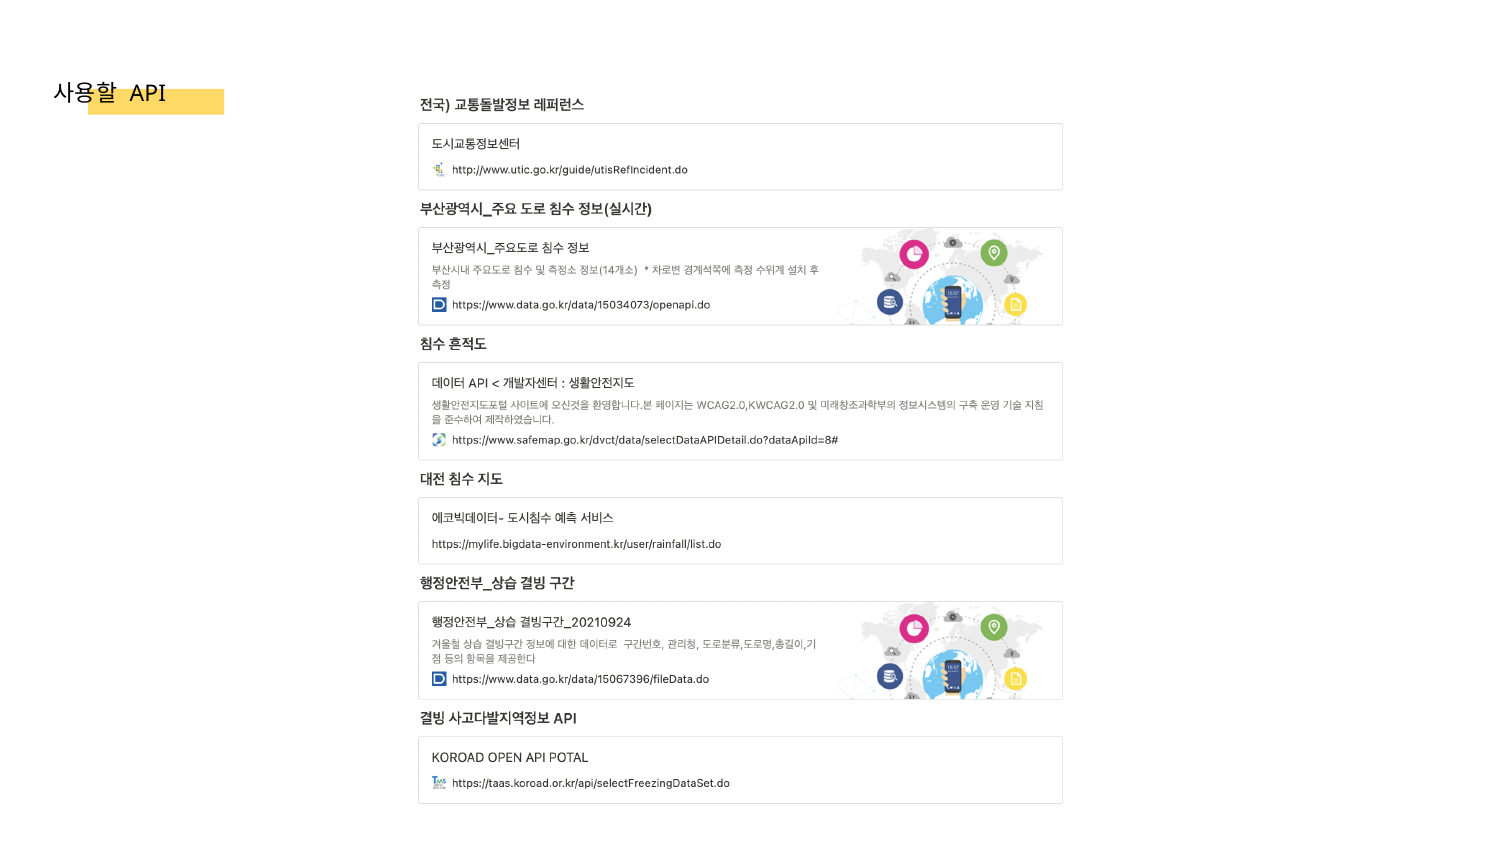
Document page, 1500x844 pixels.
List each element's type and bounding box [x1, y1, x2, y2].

picture [406, 88, 1094, 820]
text_box [38, 63, 225, 121]
